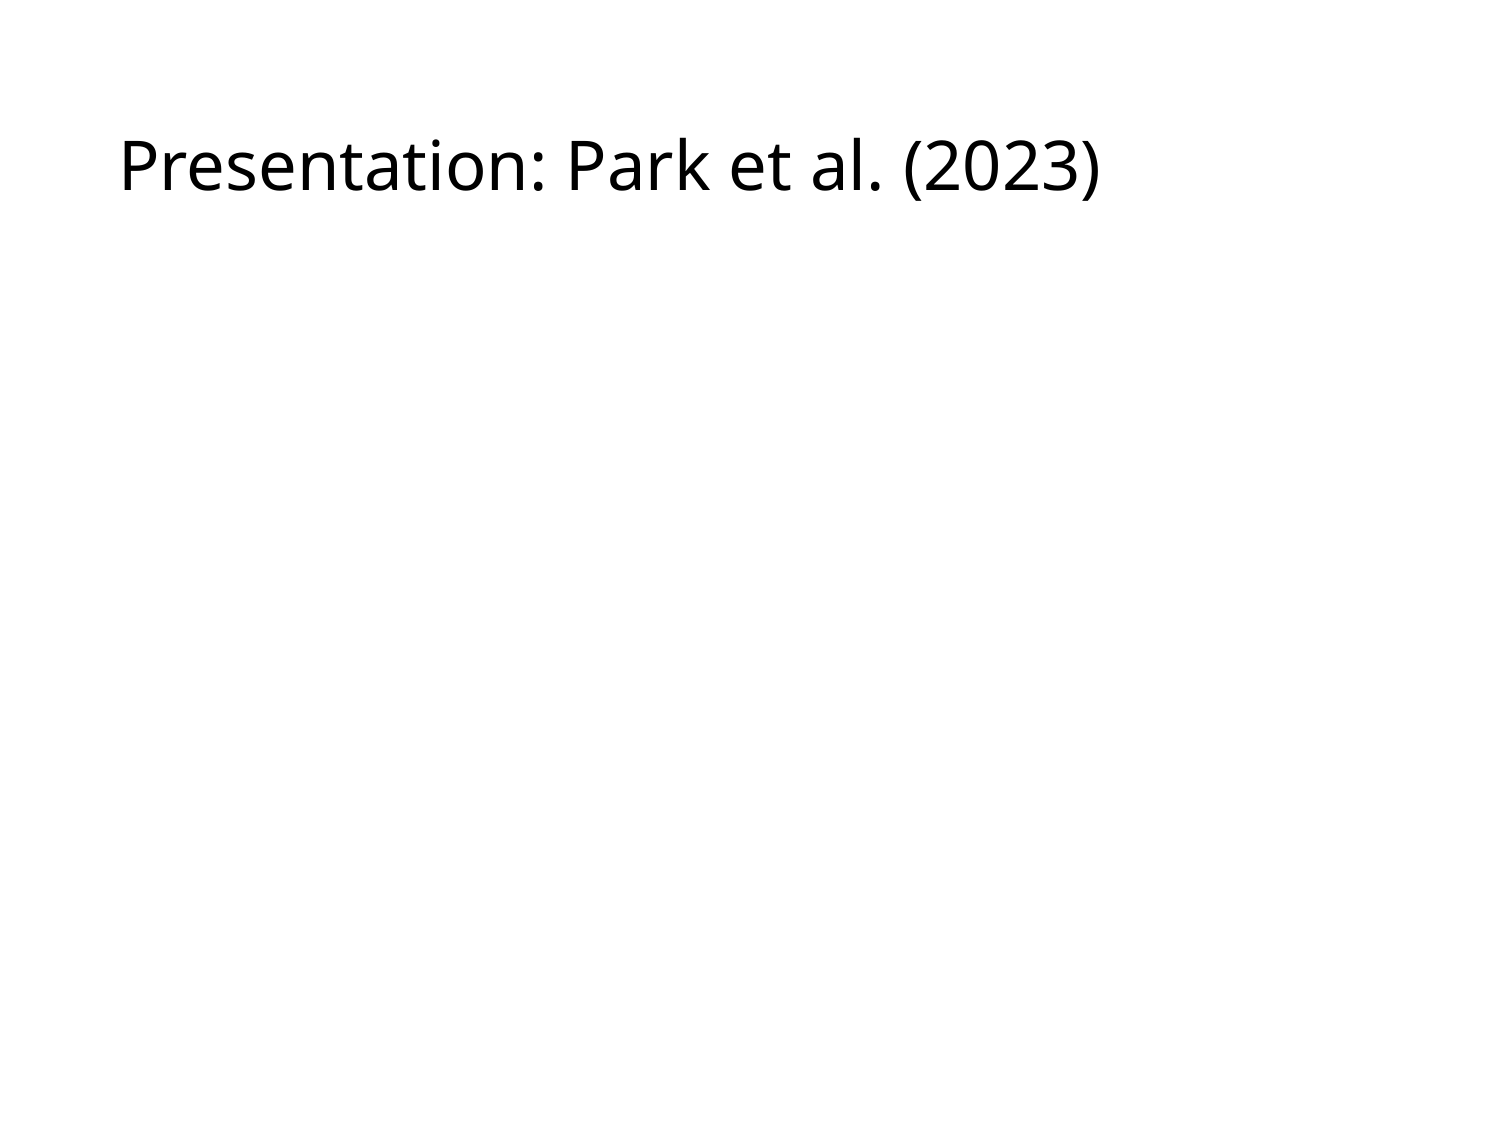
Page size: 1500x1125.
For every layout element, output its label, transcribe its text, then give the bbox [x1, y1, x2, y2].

title Presentation: Park et al. (2023) [103, 59, 1397, 278]
